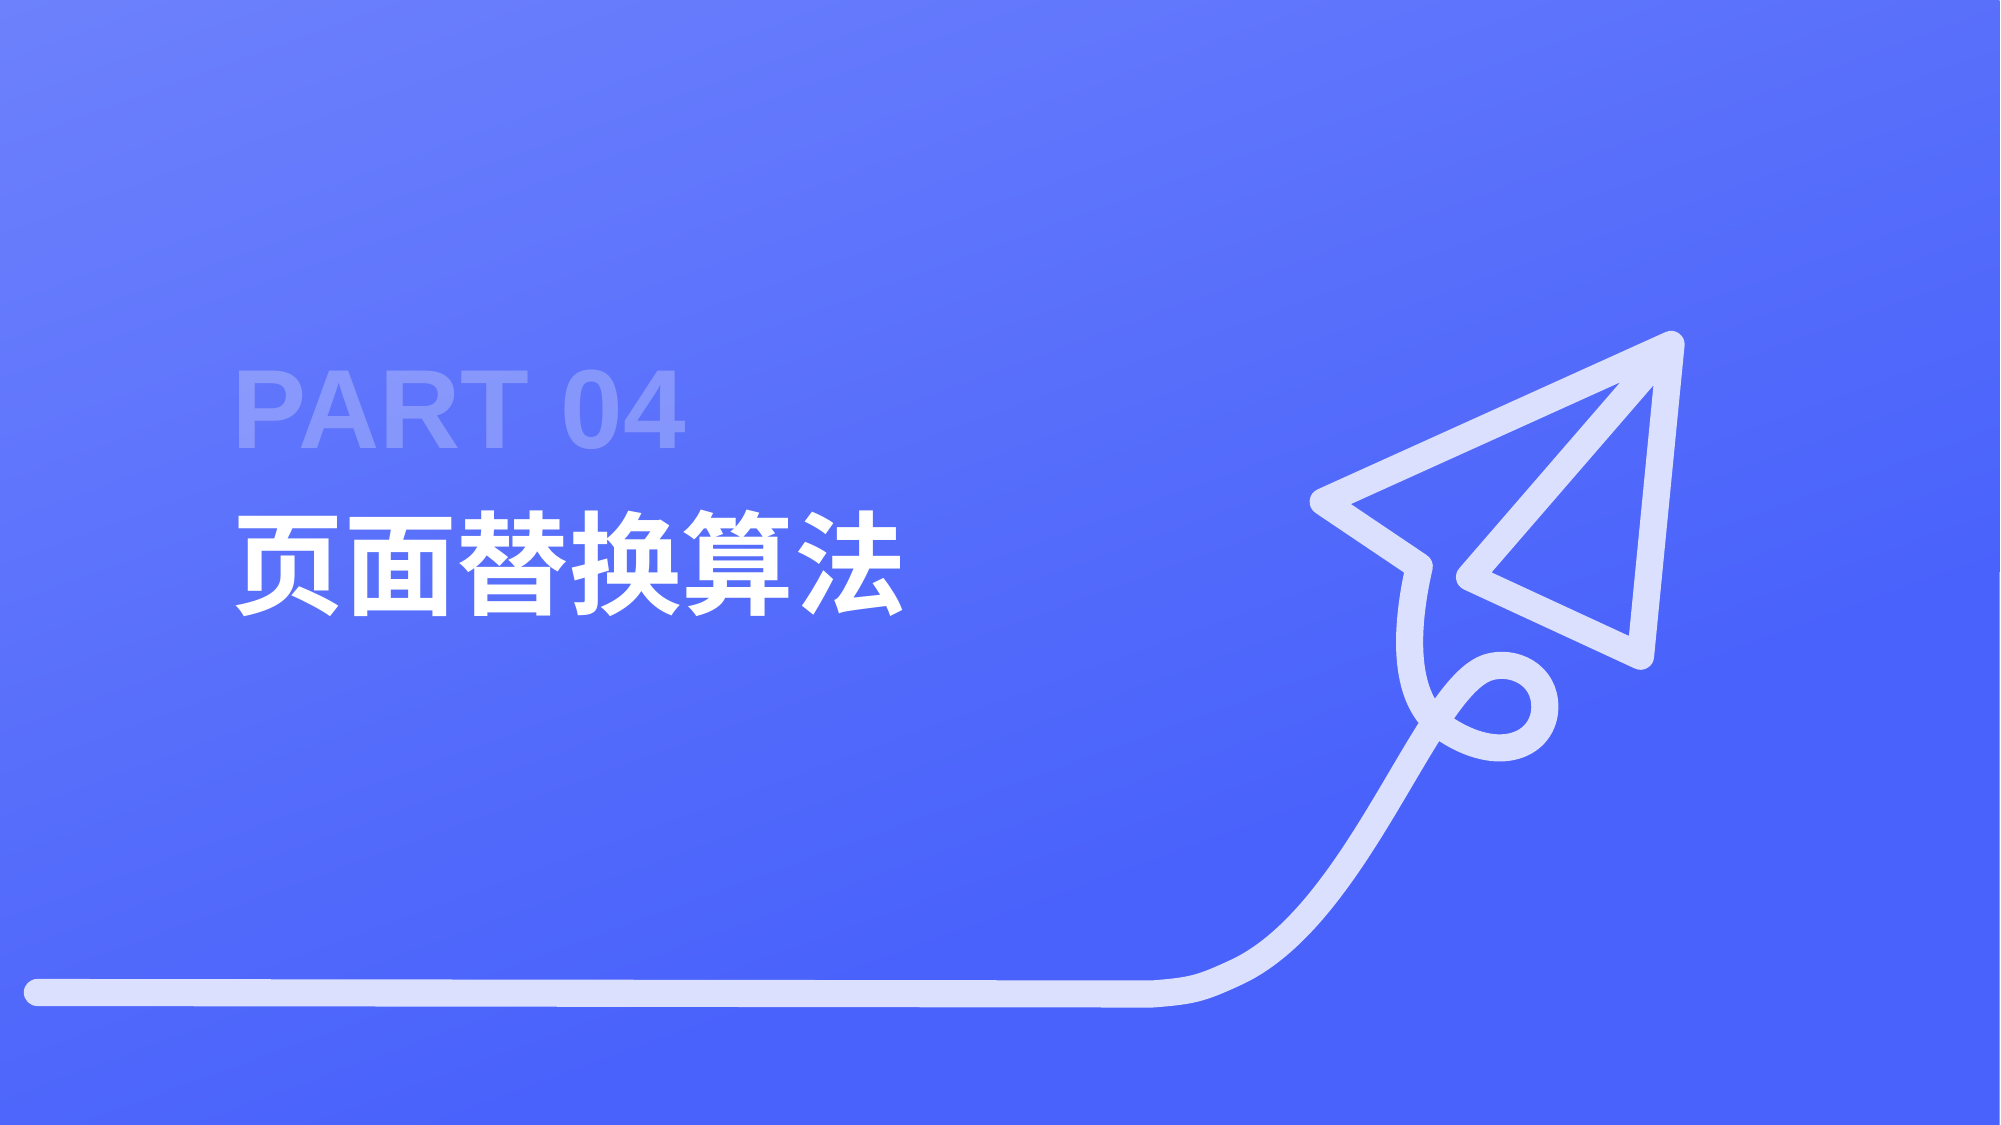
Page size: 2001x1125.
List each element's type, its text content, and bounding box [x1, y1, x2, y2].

list PART 04 [231, 269, 982, 471]
title 页面替换算法 [231, 493, 982, 811]
